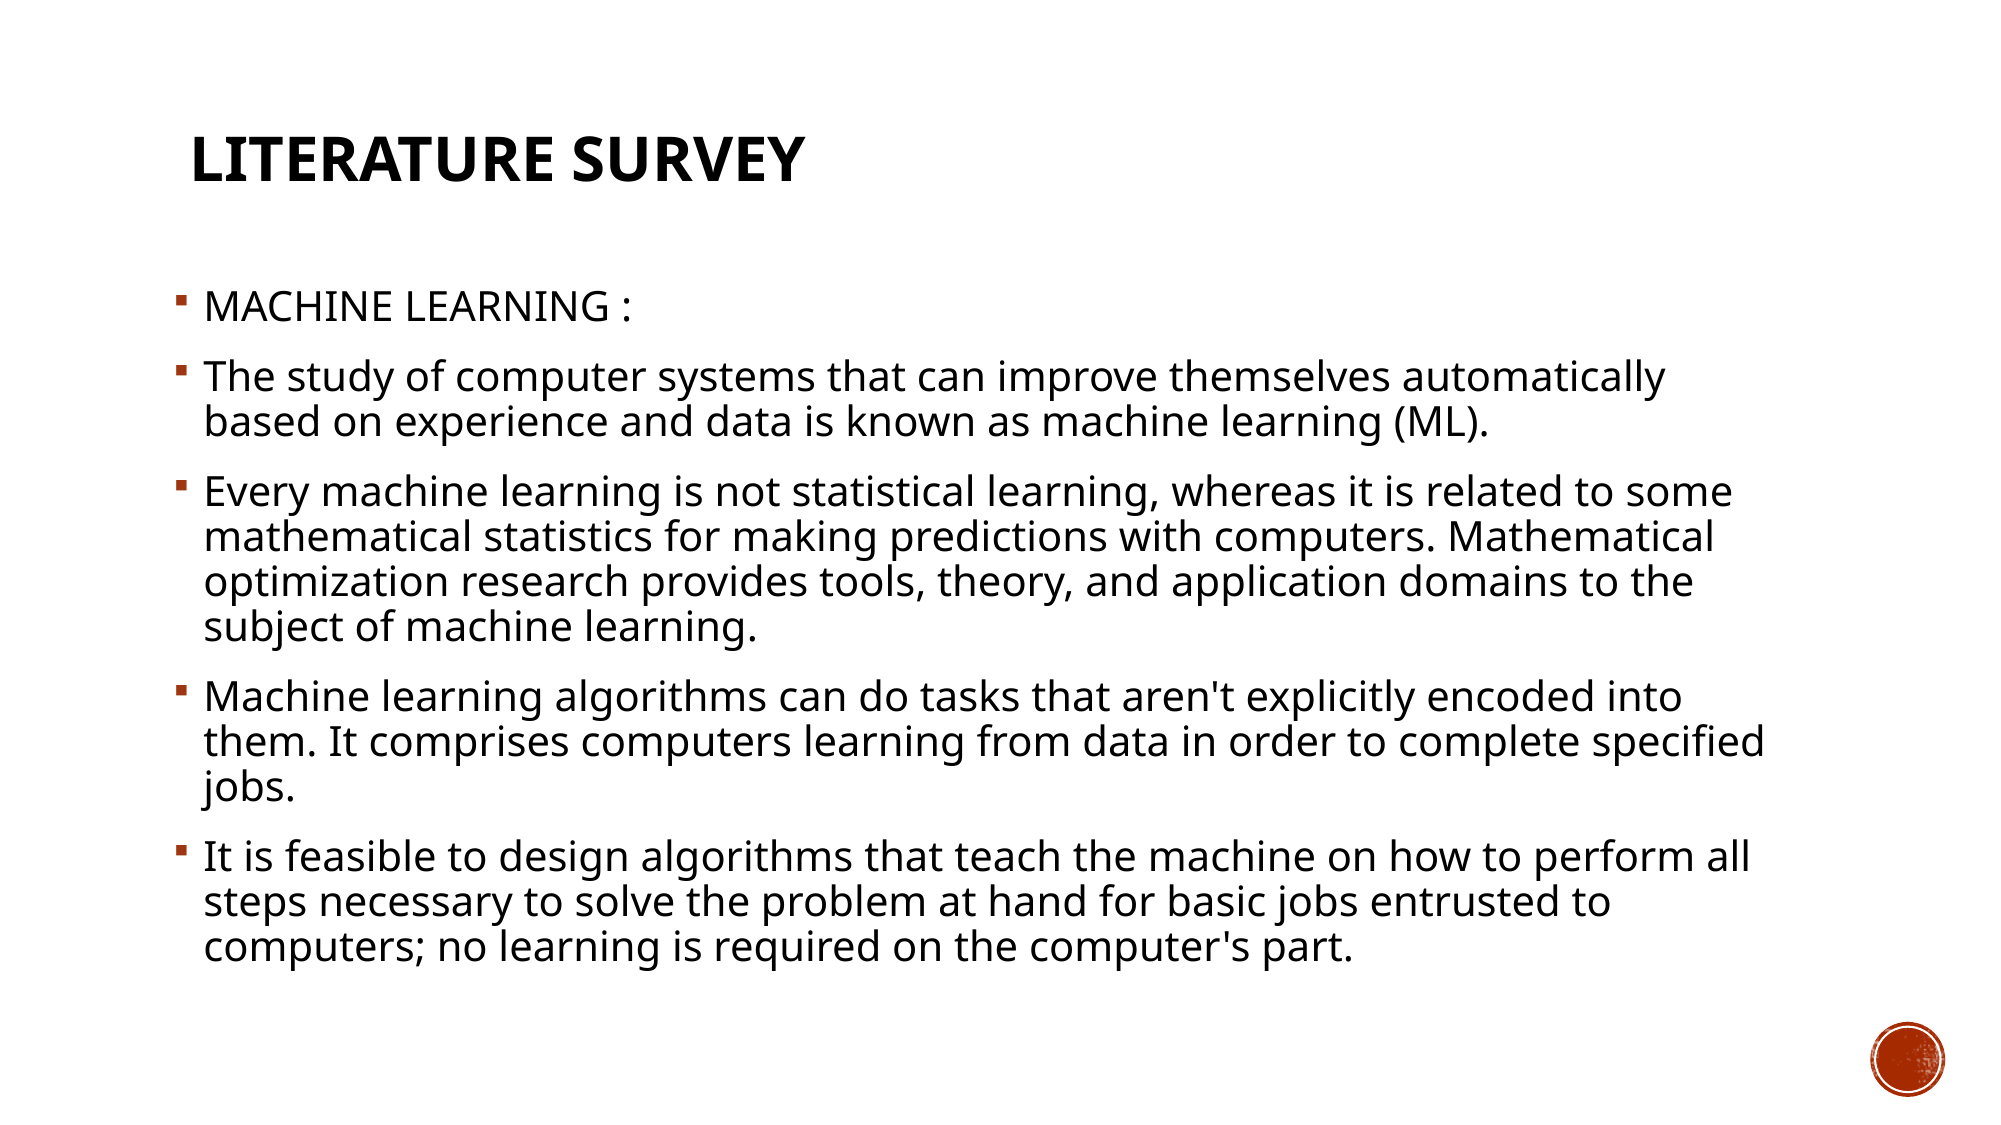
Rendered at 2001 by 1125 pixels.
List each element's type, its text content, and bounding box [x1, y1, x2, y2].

title LITERATURE SURVEY [174, 52, 1826, 278]
list MACHINE LEARNING : The study of computer systems that can improve themselves automatically based on experience and data is known as machine learning (ML). Every machine learning is not statistical learning, whereas it is related to some mathematical statistics for making predictions with computers. Mathematical optimization research provides tools, theory, and application domains to the subject of machine learning. Machine learning algorithms can do tasks that aren't explicitly encoded into them. It comprises computers learning from data in order to complete specified jobs. It is feasible to design algorithms that teach the machine on how to perform all steps necessary to solve the problem at hand for basic jobs entrusted to computers; no learning is required on the computer's part. [158, 277, 1809, 1073]
